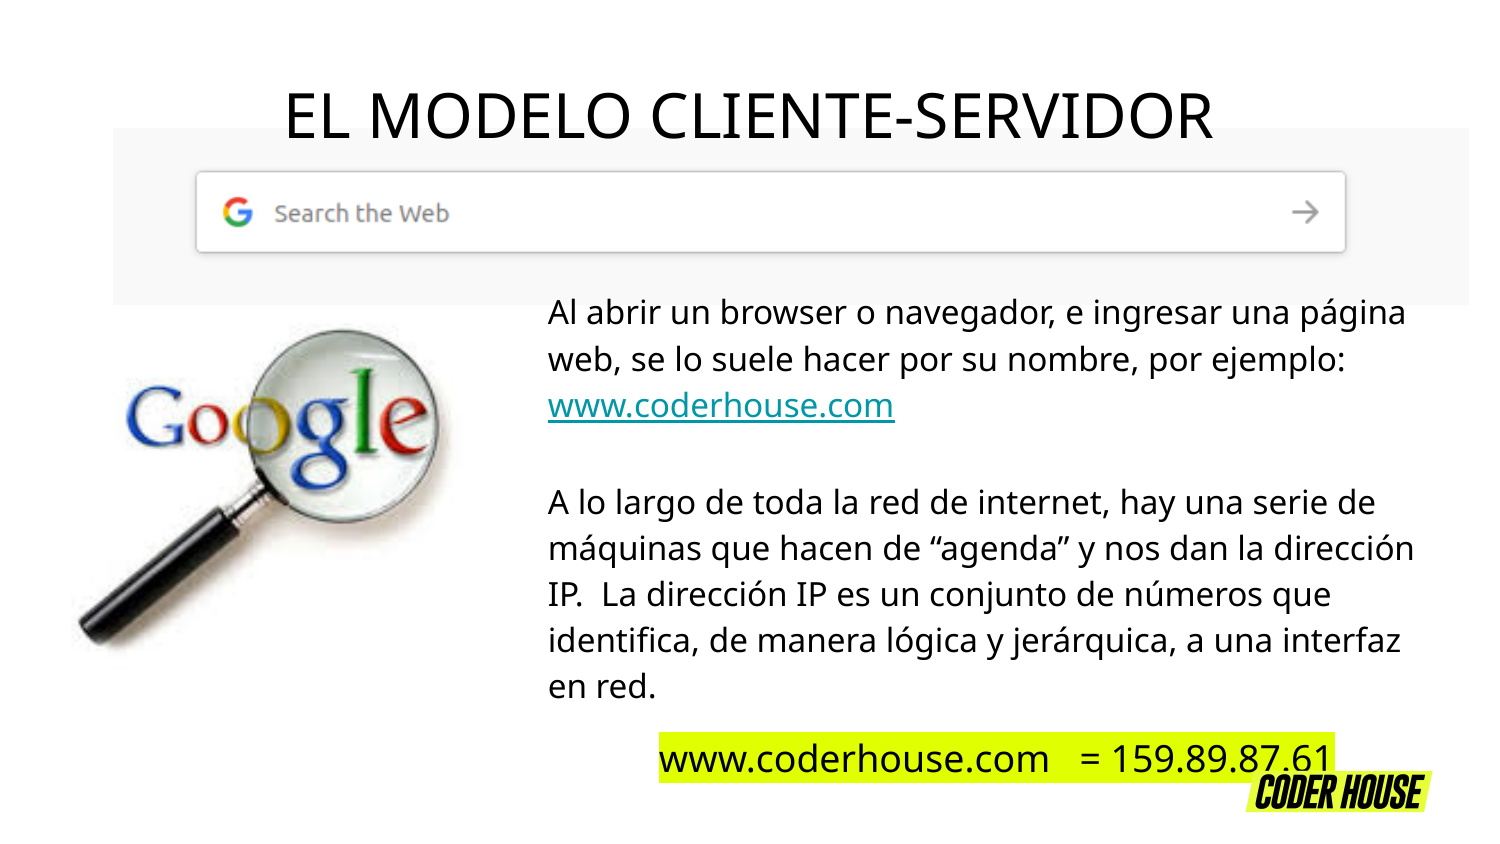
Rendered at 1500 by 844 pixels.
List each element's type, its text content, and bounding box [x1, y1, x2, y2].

picture [1241, 764, 1437, 819]
picture [58, 306, 480, 672]
picture [113, 128, 1470, 305]
text_box EL MODELO CLIENTE-SERVIDOR [266, 23, 1234, 126]
list Al abrir un browser o navegador, e ingresar una página web, se lo suele hacer por su nombre, por ejemplo: www.coderhouse.com A lo largo de toda la red de internet, hay una serie de máquinas que hacen de “agenda” y nos dan la dirección IP. La dirección IP es un conjunto de números que identifica, de manera lógica y jerárquica, a una interfaz en red. www.coderhouse.com = 159.89.87.61 [532, 313, 1461, 752]
